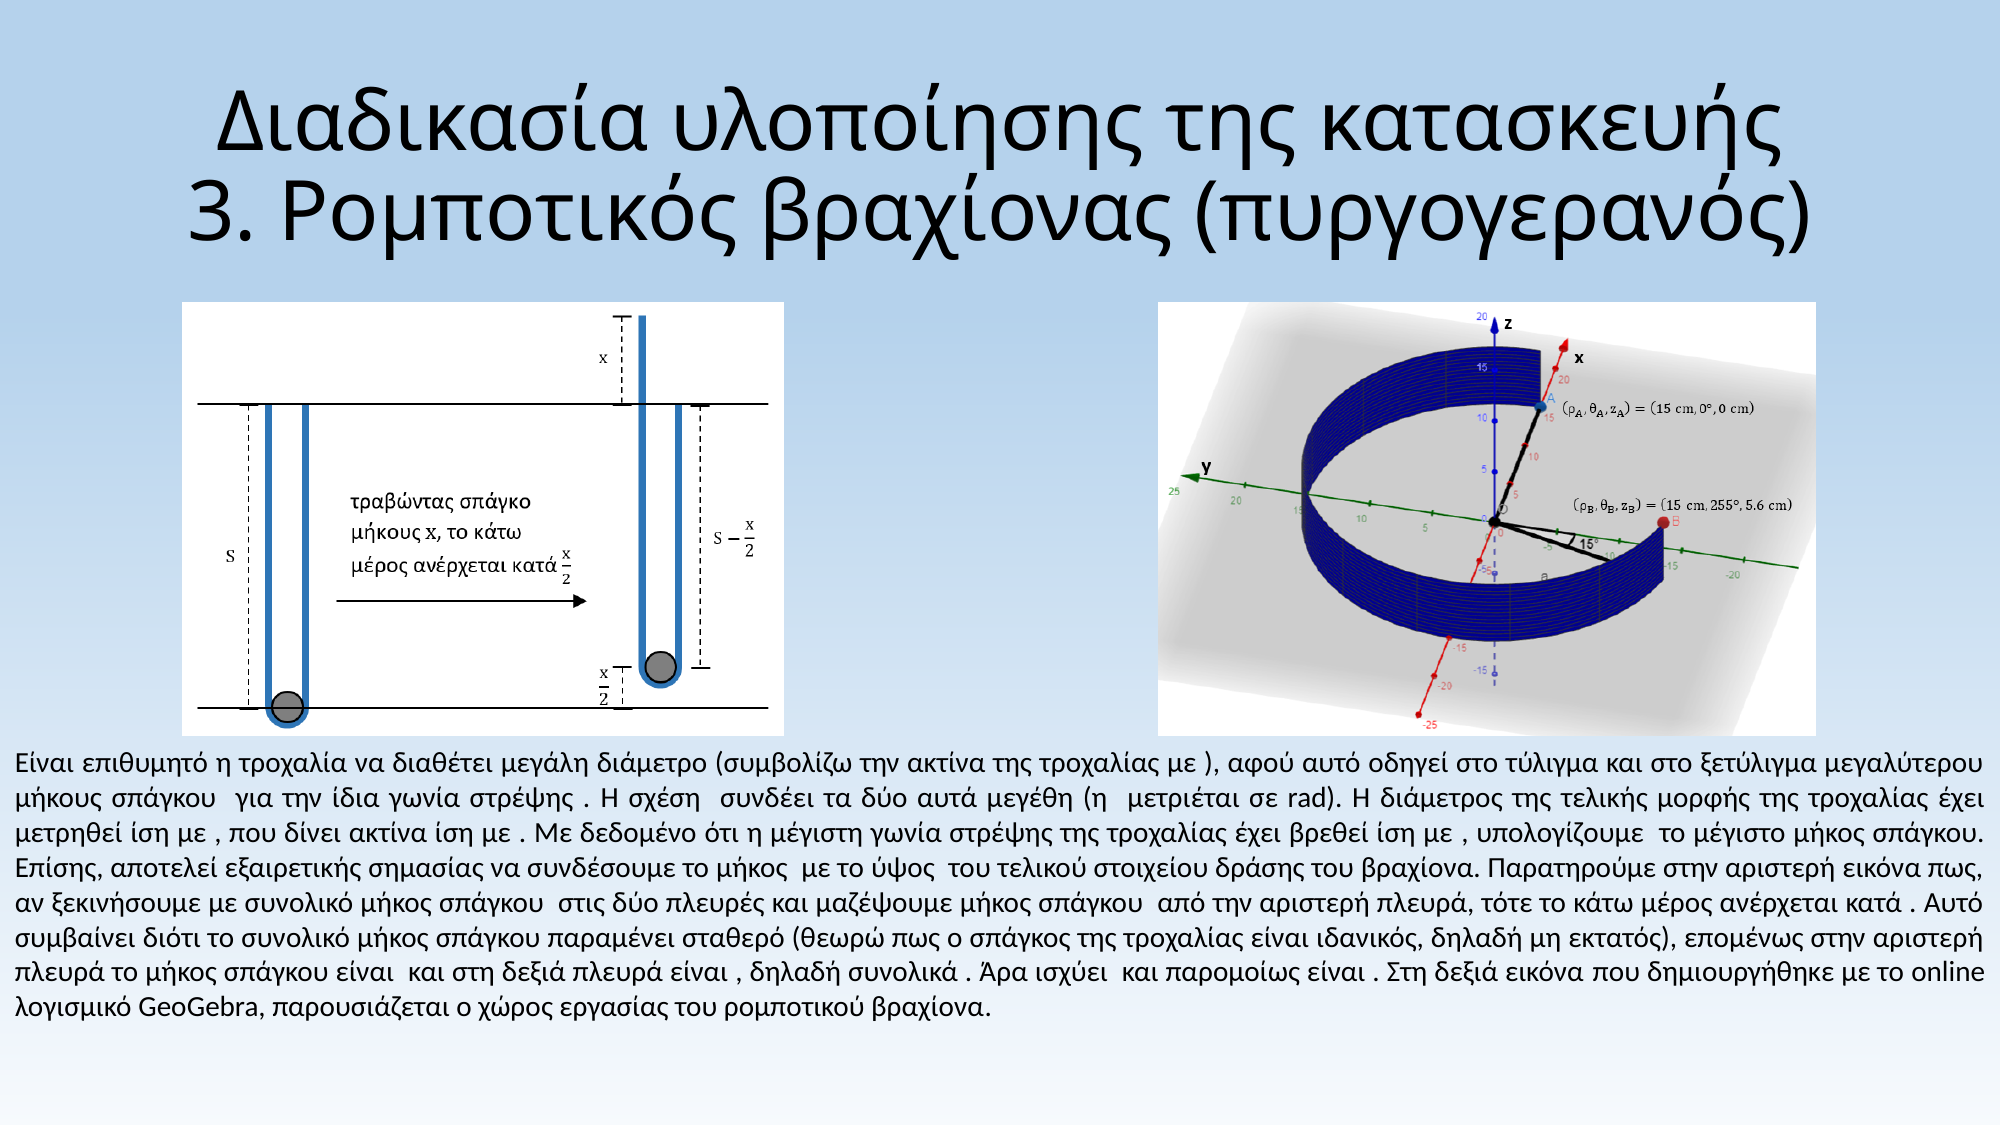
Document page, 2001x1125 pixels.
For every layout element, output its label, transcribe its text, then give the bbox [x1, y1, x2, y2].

picture [182, 302, 784, 736]
title Διαδικασία υλοποίησης της κατασκευής 3. Ρομποτικός βραχίονας (πυργογερανός) [105, 59, 1895, 278]
picture [1158, 302, 1816, 736]
